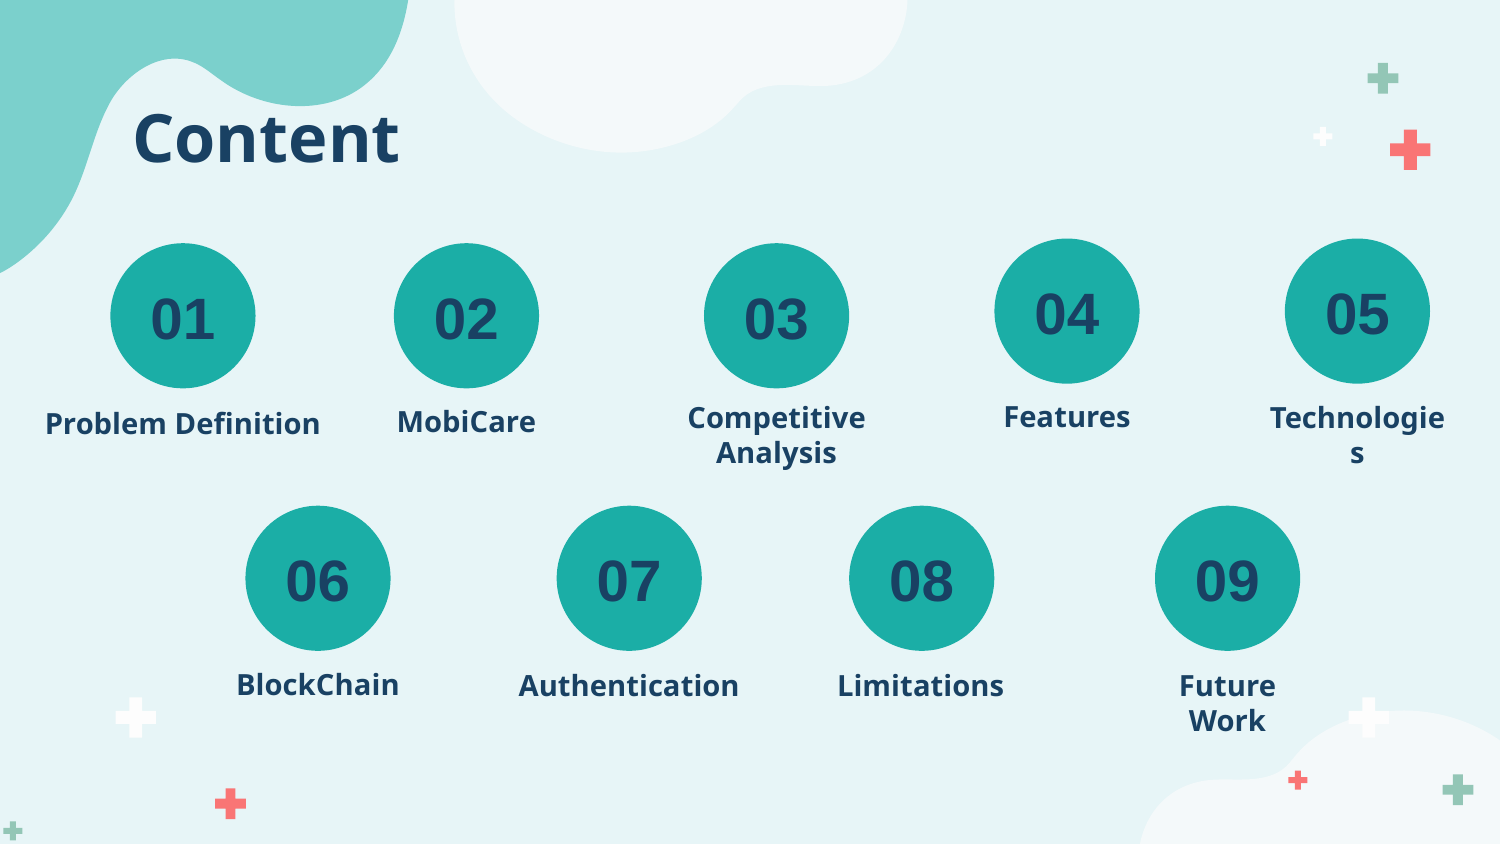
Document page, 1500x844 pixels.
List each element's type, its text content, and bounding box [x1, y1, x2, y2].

text_box 03 [703, 243, 850, 384]
text_box 05 [1284, 238, 1431, 384]
text_box Competitive Analysis [608, 384, 945, 485]
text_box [0, 689, 252, 844]
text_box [1284, 689, 1480, 812]
text_box Authentication [497, 652, 761, 717]
text_box Limitations [789, 652, 1052, 717]
text_box 01 [110, 243, 256, 389]
text_box BlockChain [209, 650, 427, 751]
text_box 06 [245, 505, 391, 650]
text_box MobiCare [361, 388, 572, 454]
text_box Future Work [1122, 652, 1333, 752]
text_box 02 [393, 243, 540, 388]
text_box 07 [556, 505, 702, 651]
text_box Problem Definition [25, 390, 341, 456]
text_box 04 [994, 238, 1140, 383]
text_box Technologies [1249, 384, 1466, 485]
text_box 08 [849, 505, 995, 651]
title Content [116, 88, 1383, 183]
text_box [0, 0, 409, 274]
text_box Features [979, 383, 1156, 449]
text_box 09 [1155, 505, 1301, 651]
